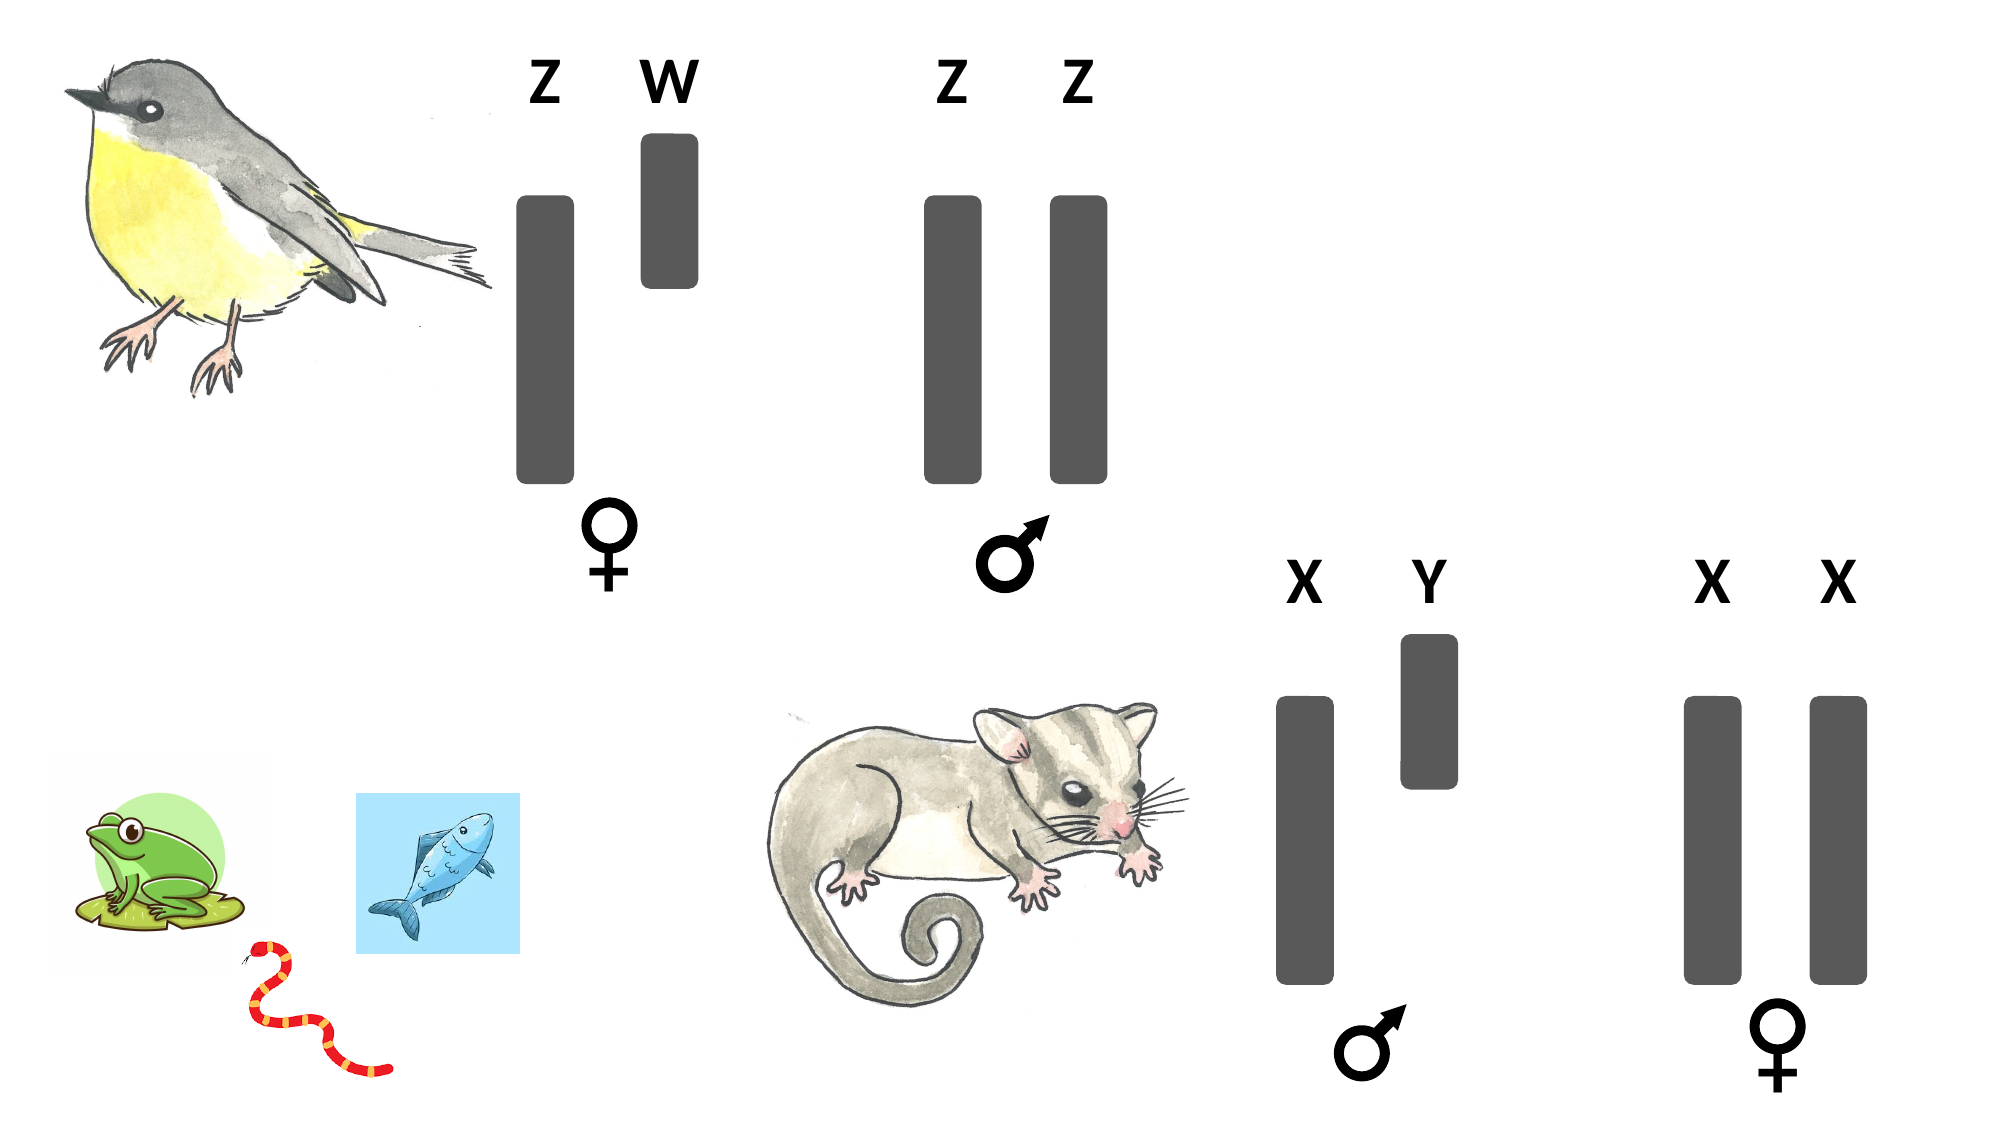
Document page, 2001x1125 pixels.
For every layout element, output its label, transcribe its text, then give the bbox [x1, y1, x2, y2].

text_box [1399, 633, 1460, 791]
picture [47, 749, 520, 1091]
text_box X [1679, 529, 1746, 625]
text_box [515, 194, 576, 486]
text_box Y [1397, 529, 1462, 625]
text_box [1682, 694, 1743, 986]
text_box [923, 194, 983, 486]
text_box Z [1047, 28, 1110, 124]
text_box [1333, 1004, 1407, 1082]
text_box [1048, 194, 1109, 486]
text_box [639, 132, 700, 290]
text_box [1275, 694, 1335, 986]
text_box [1733, 998, 1822, 1125]
text_box W [624, 28, 715, 124]
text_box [976, 514, 1050, 593]
text_box Z [514, 28, 577, 124]
text_box [1808, 694, 1869, 986]
picture [61, 57, 494, 401]
text_box X [1271, 529, 1339, 625]
text_box X [1805, 529, 1872, 625]
picture [762, 696, 1194, 1015]
text_box Z [922, 28, 984, 124]
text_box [565, 497, 654, 625]
